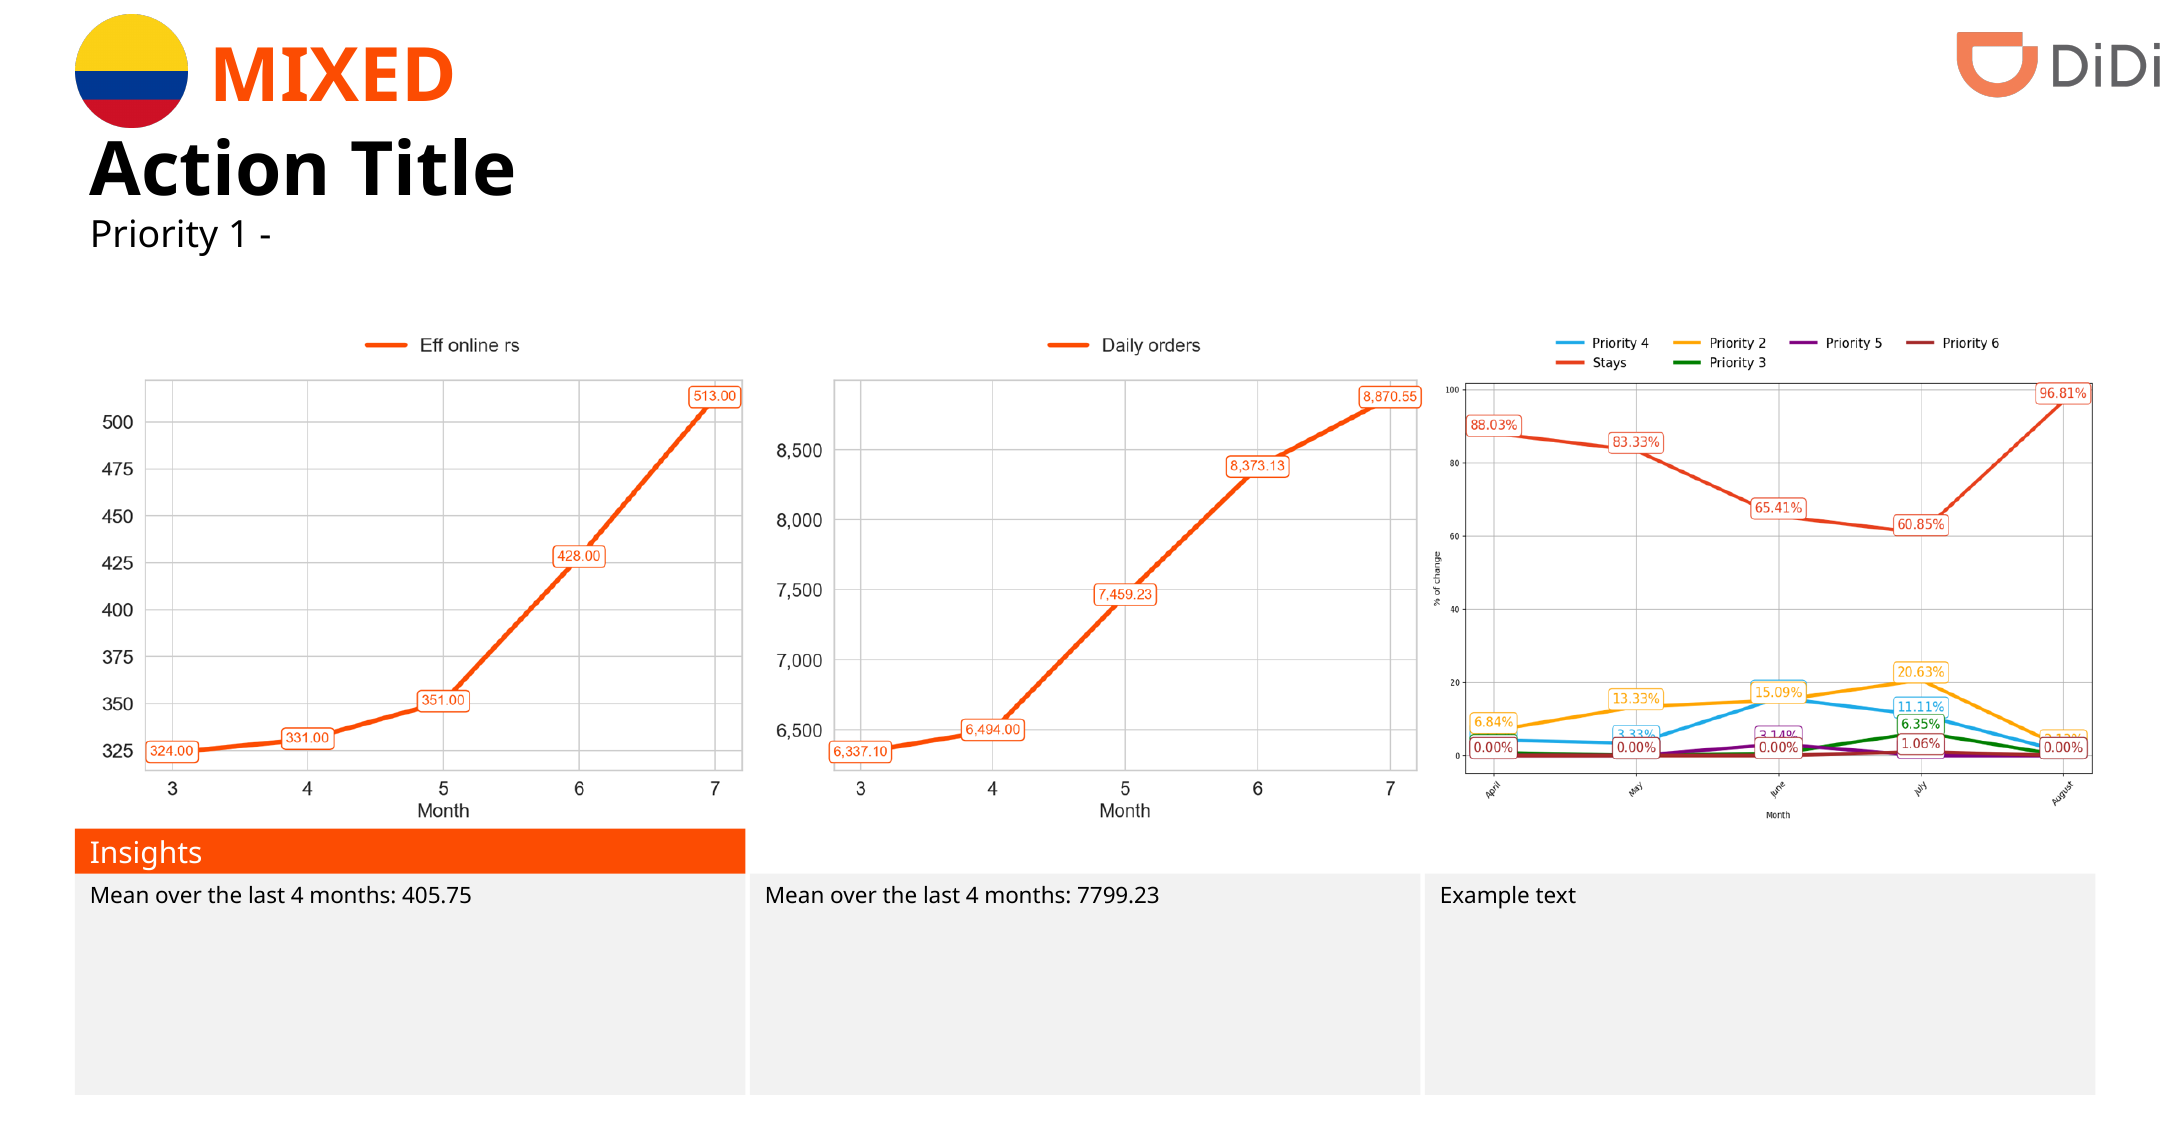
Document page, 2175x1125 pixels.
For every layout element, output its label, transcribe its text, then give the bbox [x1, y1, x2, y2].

picture [74, 322, 2101, 829]
picture [1949, 1, 2175, 129]
text_box Priority 1 - [74, 202, 2175, 263]
text_box Insights [74, 837, 746, 874]
text_box Mean over the last 4 months: 405.75 [74, 874, 746, 1095]
text_box Action Title [74, 127, 2175, 202]
text_box Mean over the last 4 months: 7799.23 [749, 873, 1421, 1095]
text_box MIXED [194, 15, 1800, 127]
text_box Example text [1424, 873, 2096, 1095]
picture [74, 14, 188, 128]
